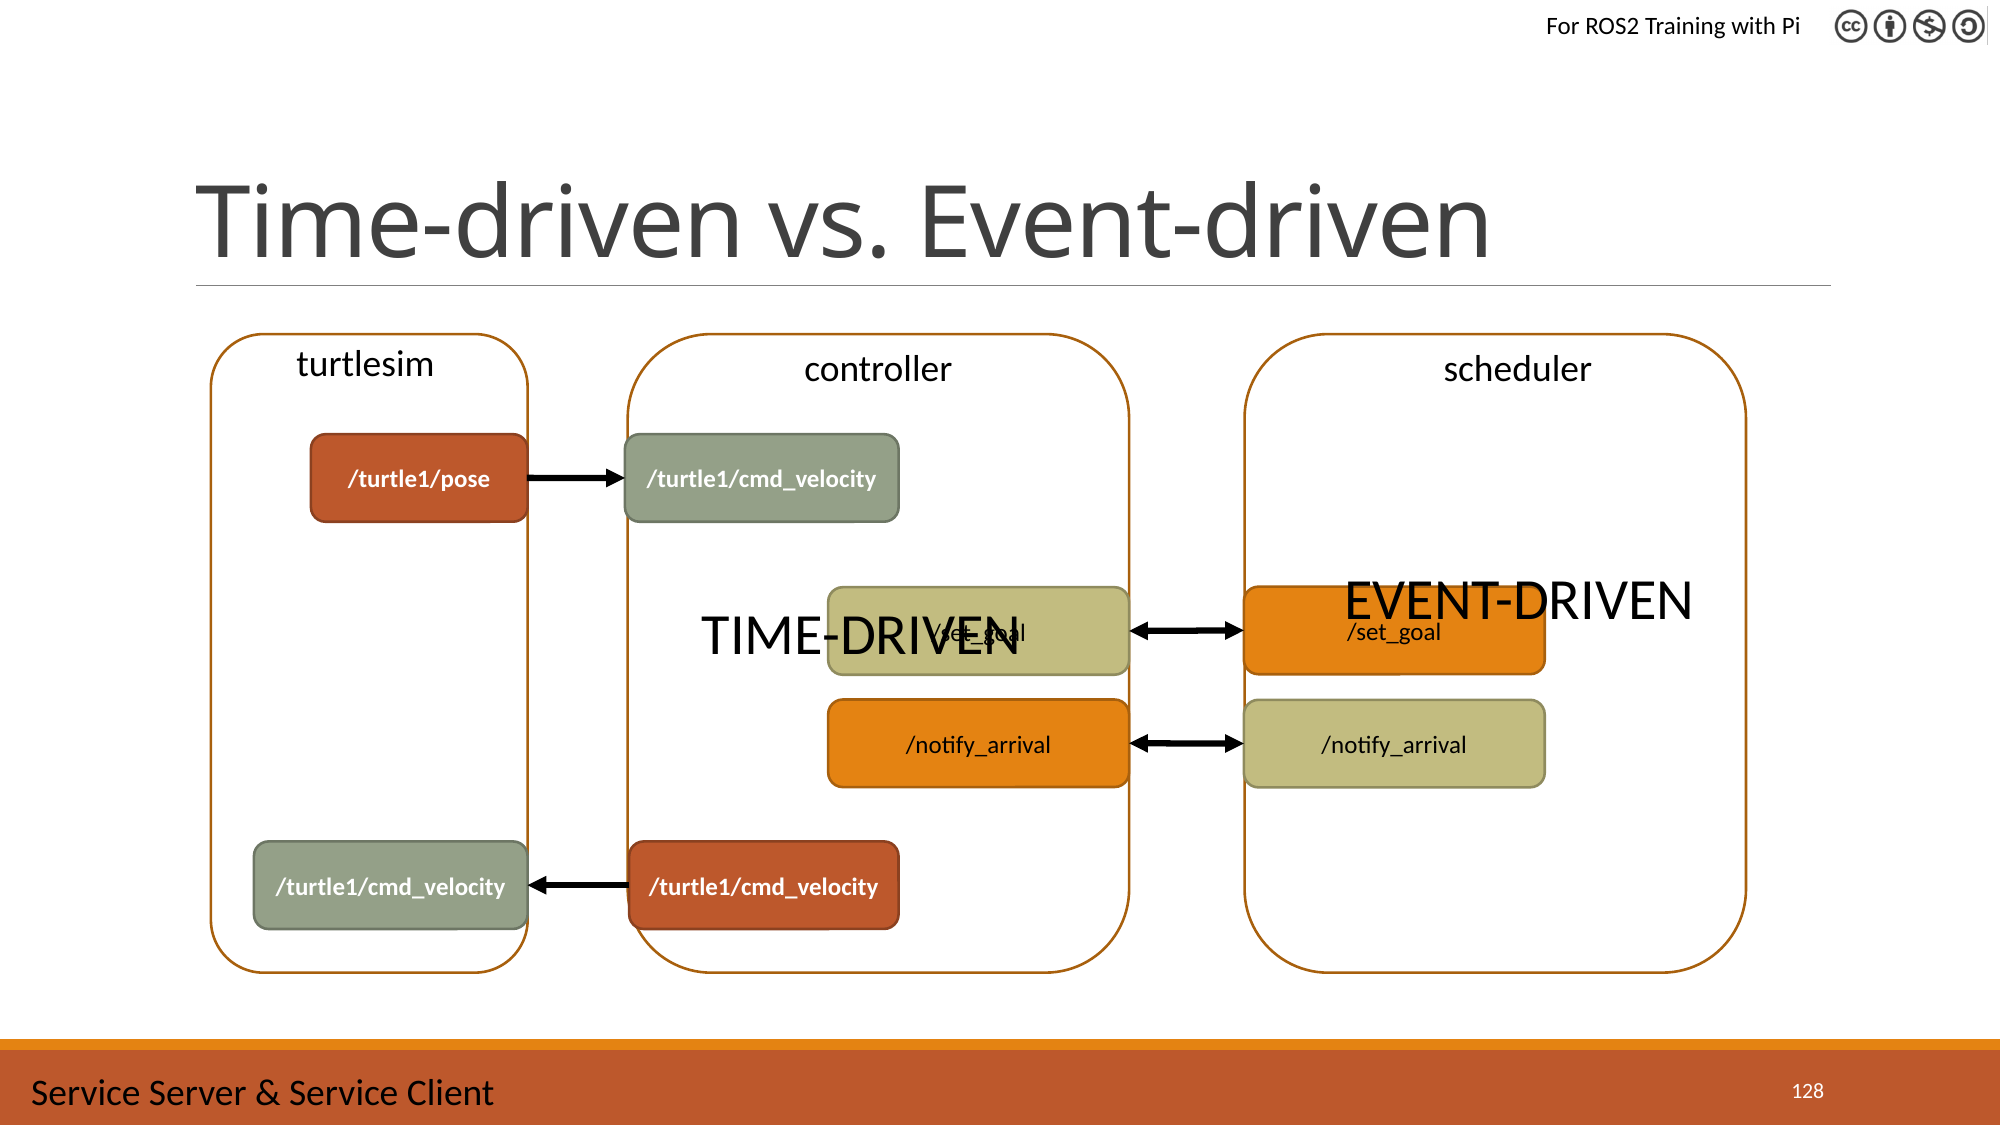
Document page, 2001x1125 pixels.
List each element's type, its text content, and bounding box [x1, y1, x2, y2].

text_box turtlesim [281, 331, 500, 391]
text_box [1243, 332, 1748, 594]
text_box /notify_arrival [1242, 698, 1547, 789]
text_box /turtle1/cmd_velocity [623, 432, 900, 524]
text_box controller [789, 337, 1114, 397]
text_box /turtle1/cmd_velocity [252, 840, 529, 931]
text_box /turtle1/pose [309, 432, 529, 524]
text_box scheduler [1428, 337, 1680, 397]
title Time-driven vs. Event-driven [180, 47, 1830, 285]
text_box Service Server & Service Client [16, 1060, 670, 1121]
text_box For ROS2 Training with Pi [1531, 1, 1889, 47]
slide_number 128 [1624, 1059, 1840, 1120]
text_box EVENT-DRIVEN [1329, 553, 1788, 639]
text_box [1243, 639, 1748, 974]
text_box /set_goal [1242, 585, 1547, 676]
text_box /notify_arrival [826, 698, 1131, 789]
text_box TIME-DRIVEN [686, 588, 1146, 674]
text_box [209, 332, 529, 974]
picture [1828, 6, 2001, 46]
text_box [626, 332, 1131, 974]
text_box /turtle1/cmd_velocity [627, 840, 900, 931]
